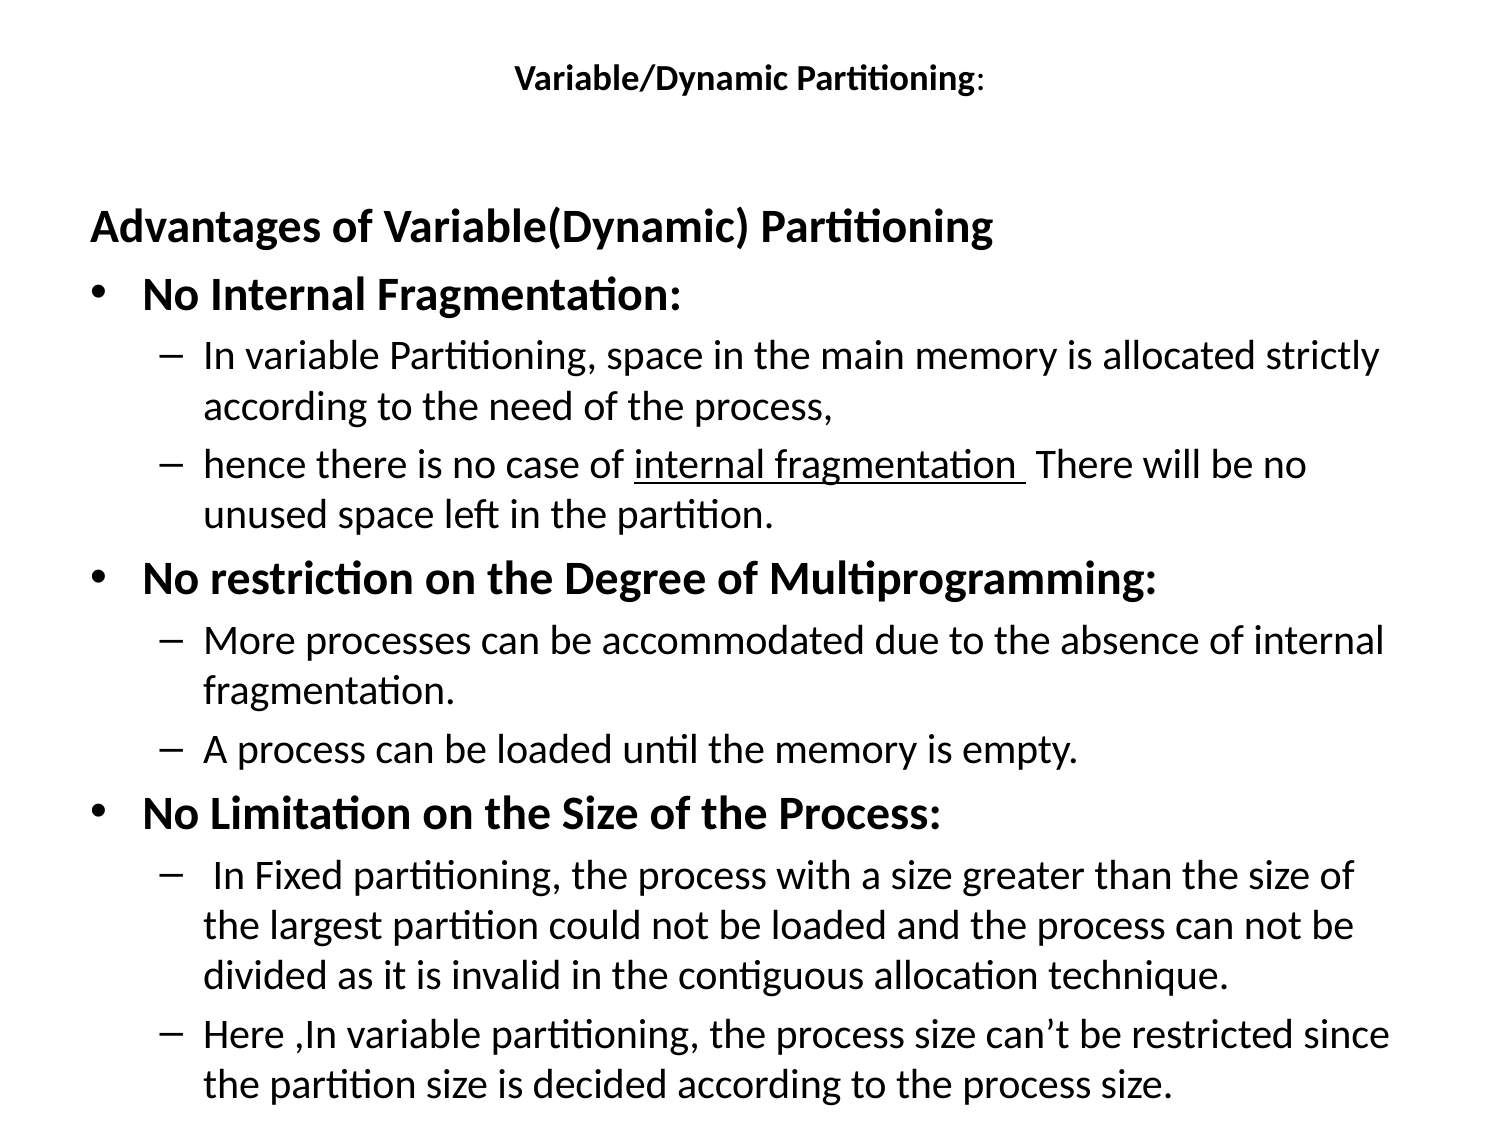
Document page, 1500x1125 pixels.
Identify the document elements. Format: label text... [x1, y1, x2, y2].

title Variable/Dynamic Partitioning: [75, 45, 1425, 150]
list Advantages of Variable(Dynamic) Partitioning No Internal Fragmentation: In variable Partitioning, space in the main memory is allocated strictly according to the need of the process, hence there is no case of internal fragmentation There will be no unused space left in the partition. No restriction on the Degree of Multiprogramming: More processes can be accommodated due to the absence of internal fragmentation. A process can be loaded until the memory is empty. No Limitation on the Size of the Process: In Fixed partitioning, the process with a size greater than the size of the largest partition could not be loaded and the process can not be divided as it is invalid in the contiguous allocation technique. Here ,In variable partitioning, the process size can’t be restricted since the partition size is decided according to the process size. [75, 187, 1425, 1125]
